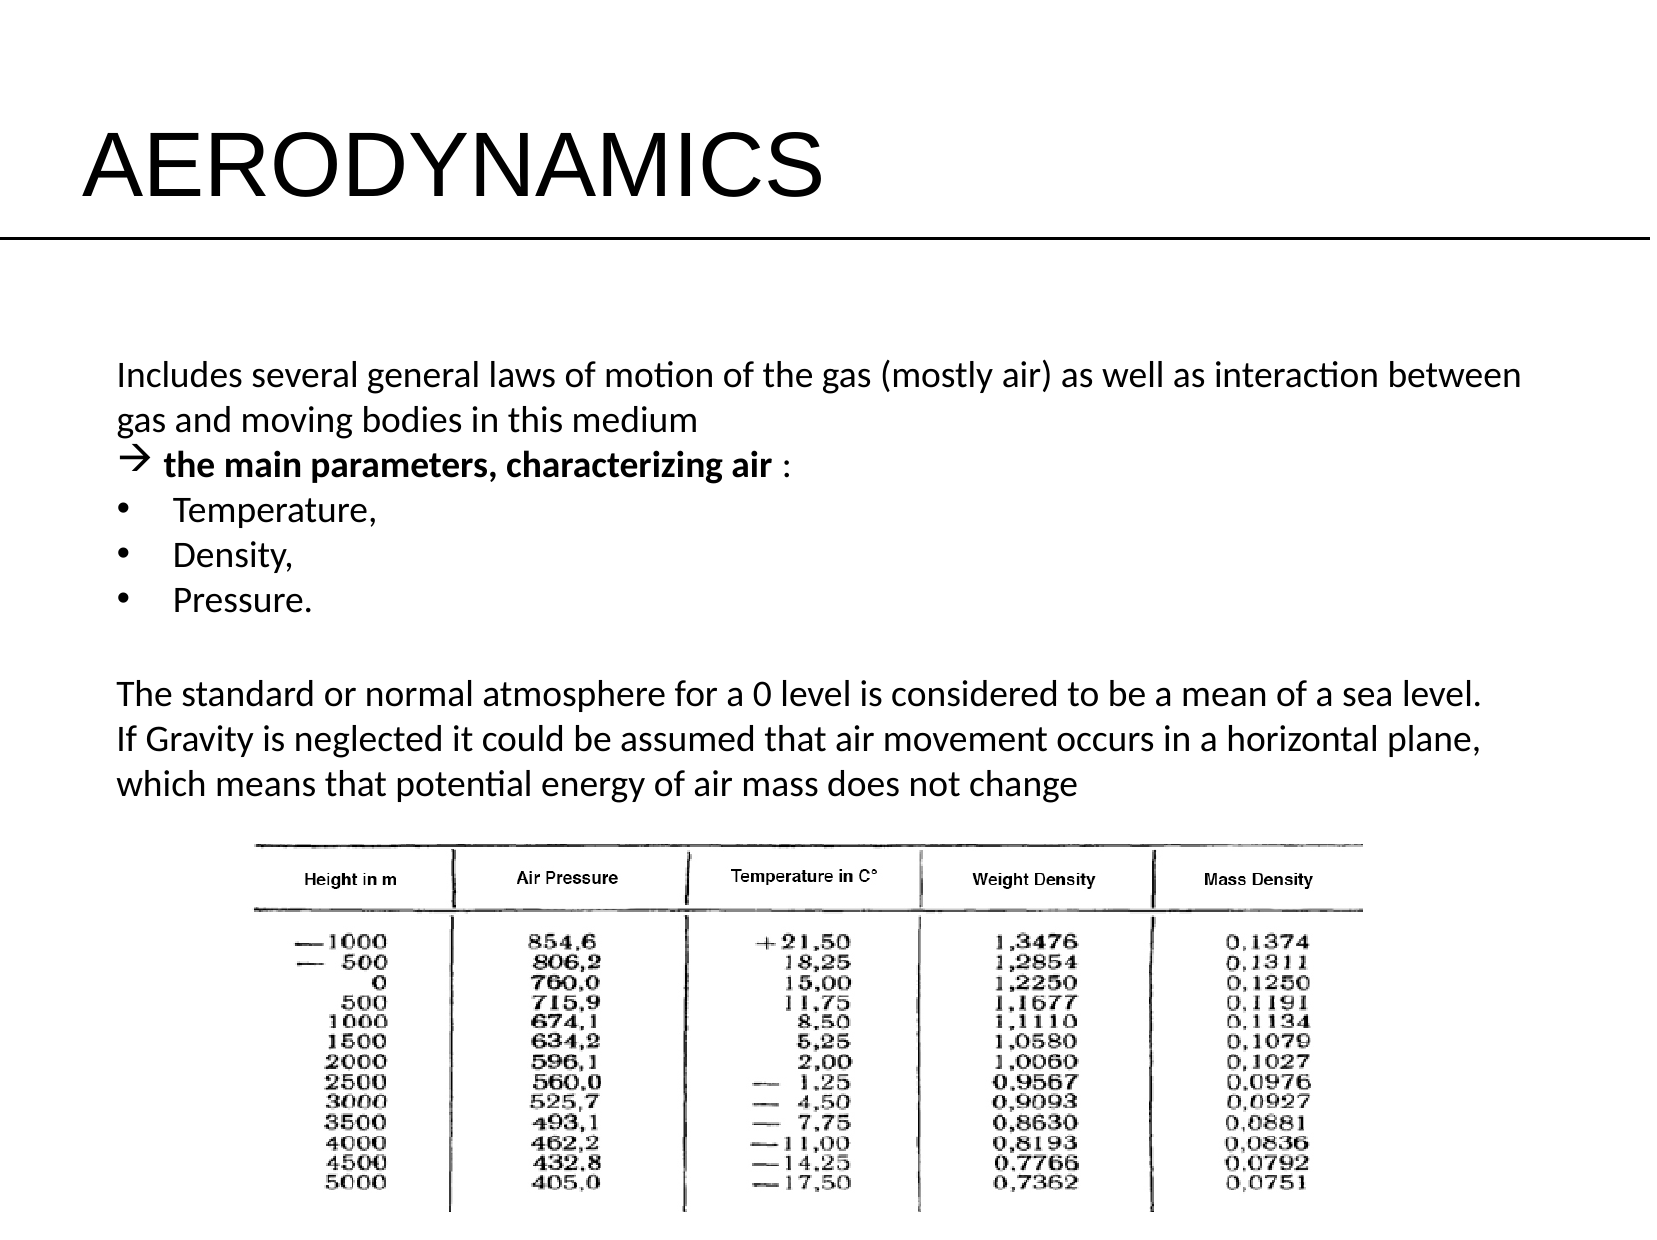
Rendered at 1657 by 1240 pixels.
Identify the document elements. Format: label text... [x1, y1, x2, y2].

picture [246, 844, 1363, 1213]
text_box The standard or normal atmosphere for a 0 level is considered to be a mean of a sea level. If Gravity is neglected it could be assumed that air movement occurs in a horizontal plane, which means that potential energy of air mass does not change [101, 662, 1508, 812]
text_box Includes several general laws of motion of the gas (mostly air) as well as interaction between gas and moving bodies in this medium the main parameters, characterizing air : Temperature, Density, Pressure. [101, 342, 1547, 628]
text_box AERODYNAMICS [80, 105, 1576, 313]
